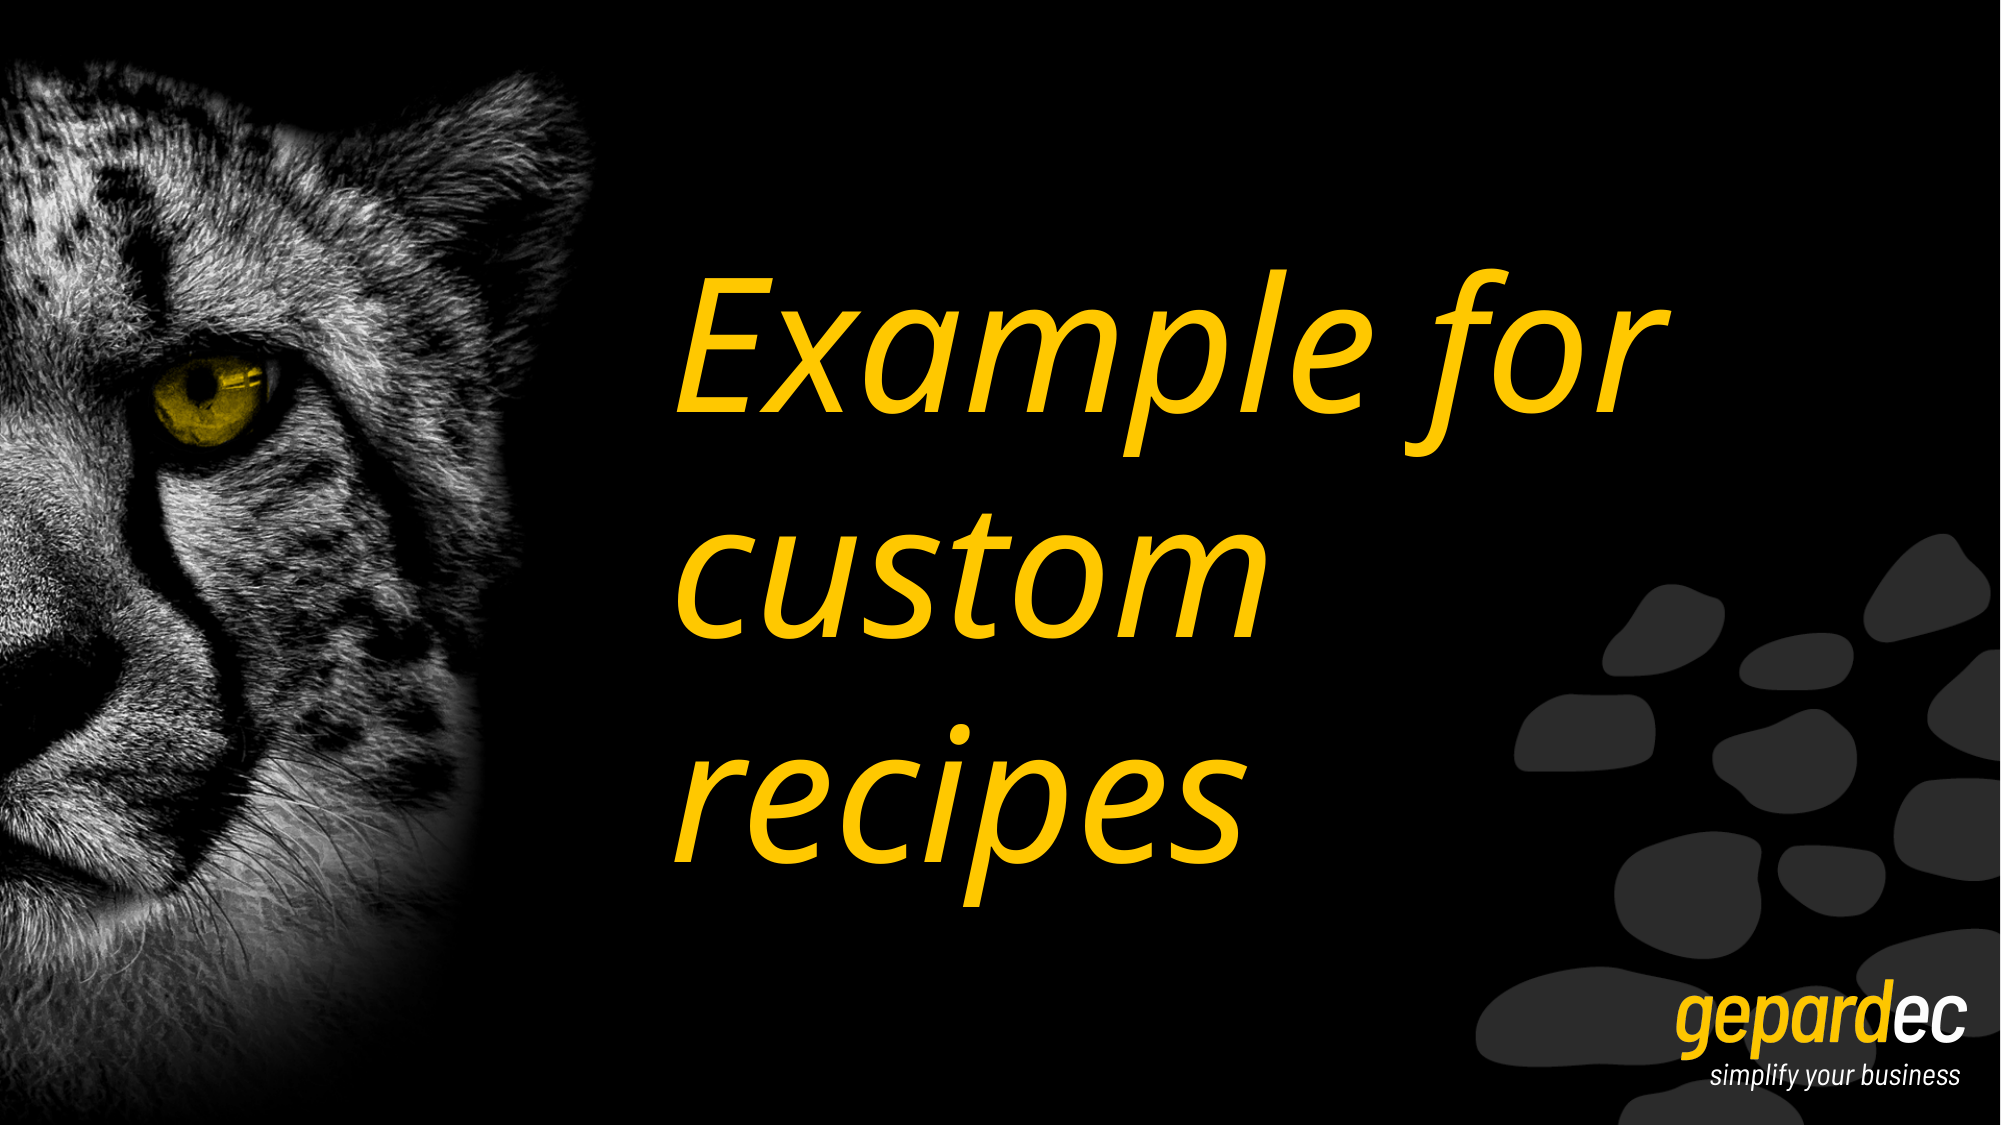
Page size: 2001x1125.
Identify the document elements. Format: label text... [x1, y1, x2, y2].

picture [0, 0, 2001, 1125]
title Example for custom recipes [654, 435, 1775, 690]
